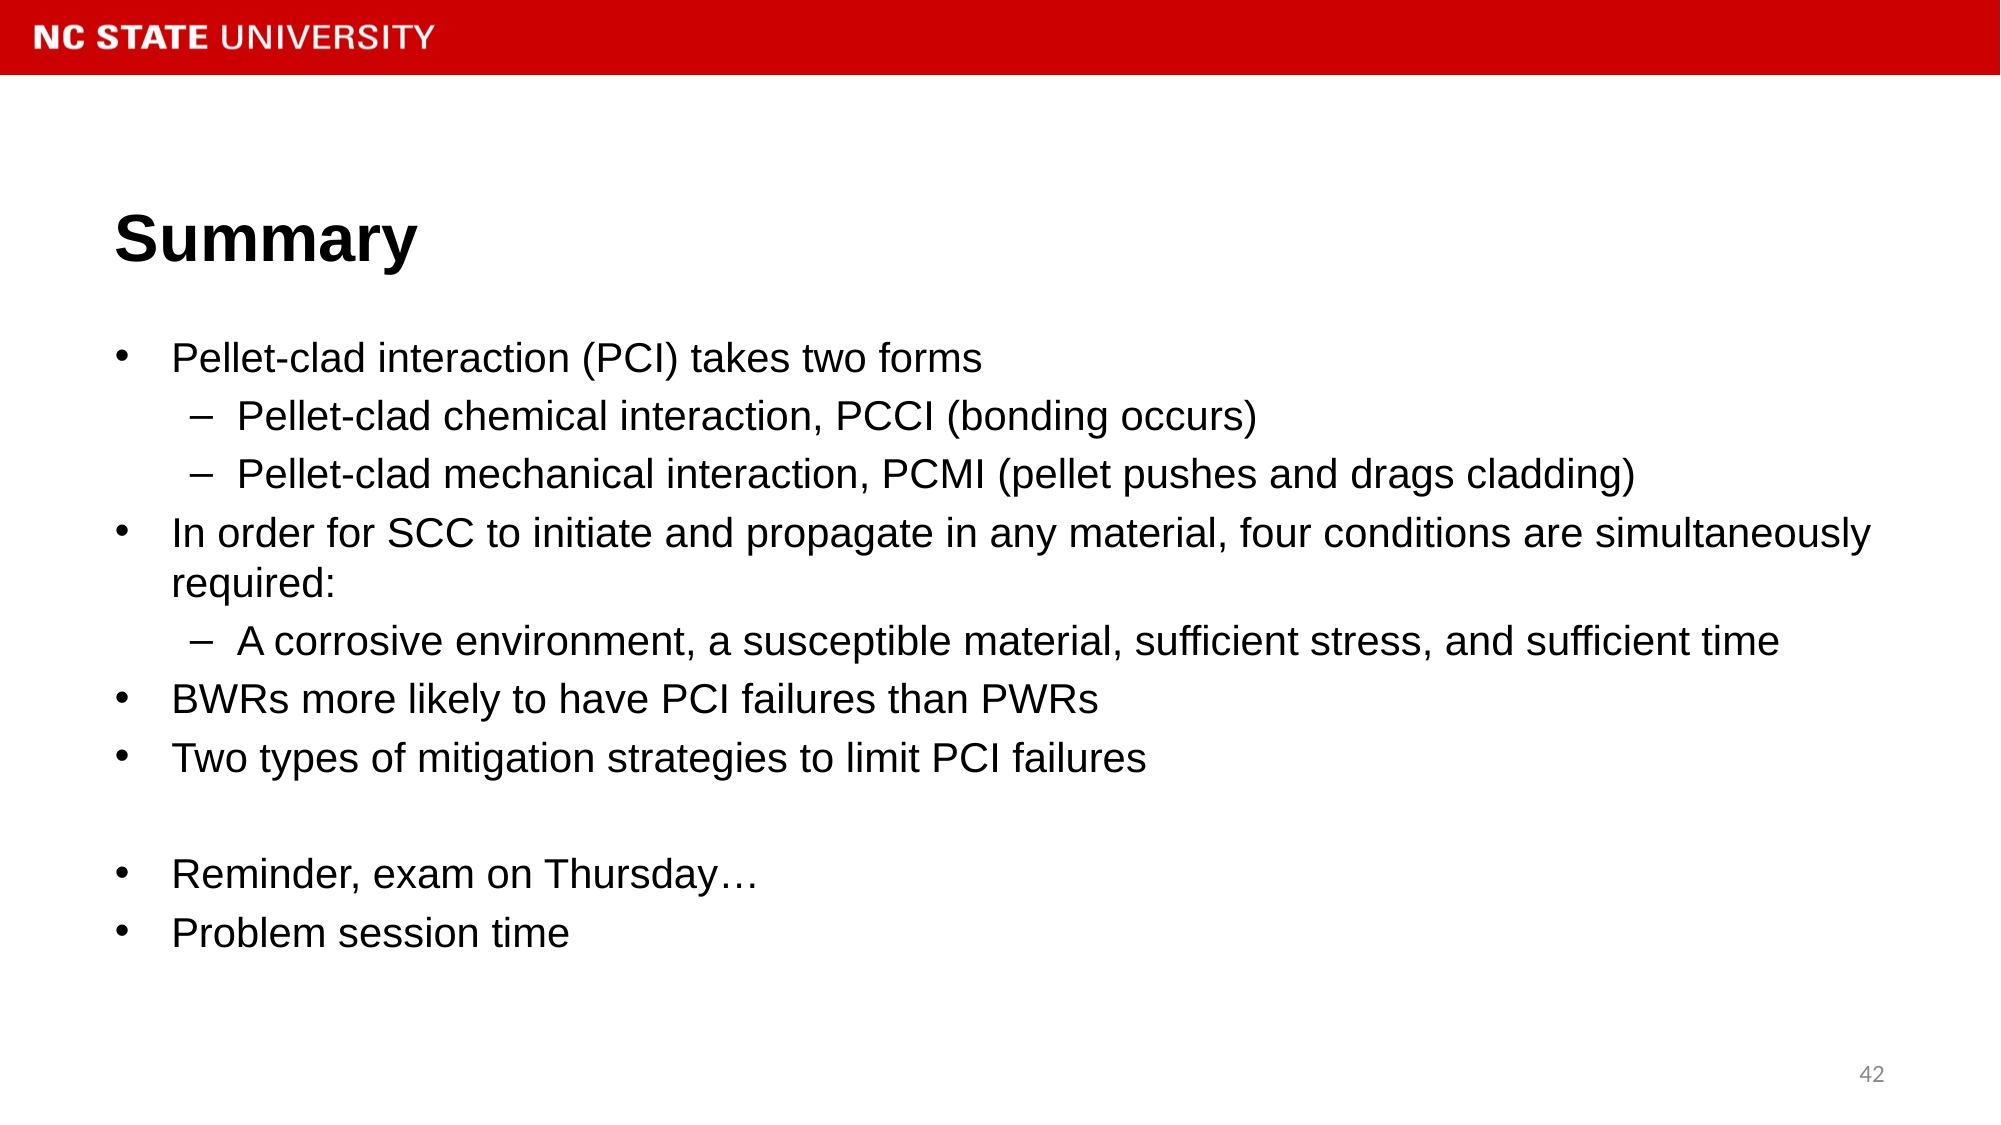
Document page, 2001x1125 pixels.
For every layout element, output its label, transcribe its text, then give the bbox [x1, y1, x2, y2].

title Summary [99, 147, 1900, 322]
picture [0, 0, 2000, 75]
list Pellet-clad interaction (PCI) takes two forms Pellet-clad chemical interaction, PCCI (bonding occurs) Pellet-clad mechanical interaction, PCMI (pellet pushes and drags cladding) In order for SCC to initiate and propagate in any material, four conditions are simultaneously required: A corrosive environment, a susceptible material, sufficient stress, and sufficient time BWRs more likely to have PCI failures than PWRs Two types of mitigation strategies to limit PCI failures Reminder, exam on Thursday… Problem session time [99, 322, 1900, 1005]
slide_number 42 [1433, 1042, 1900, 1103]
